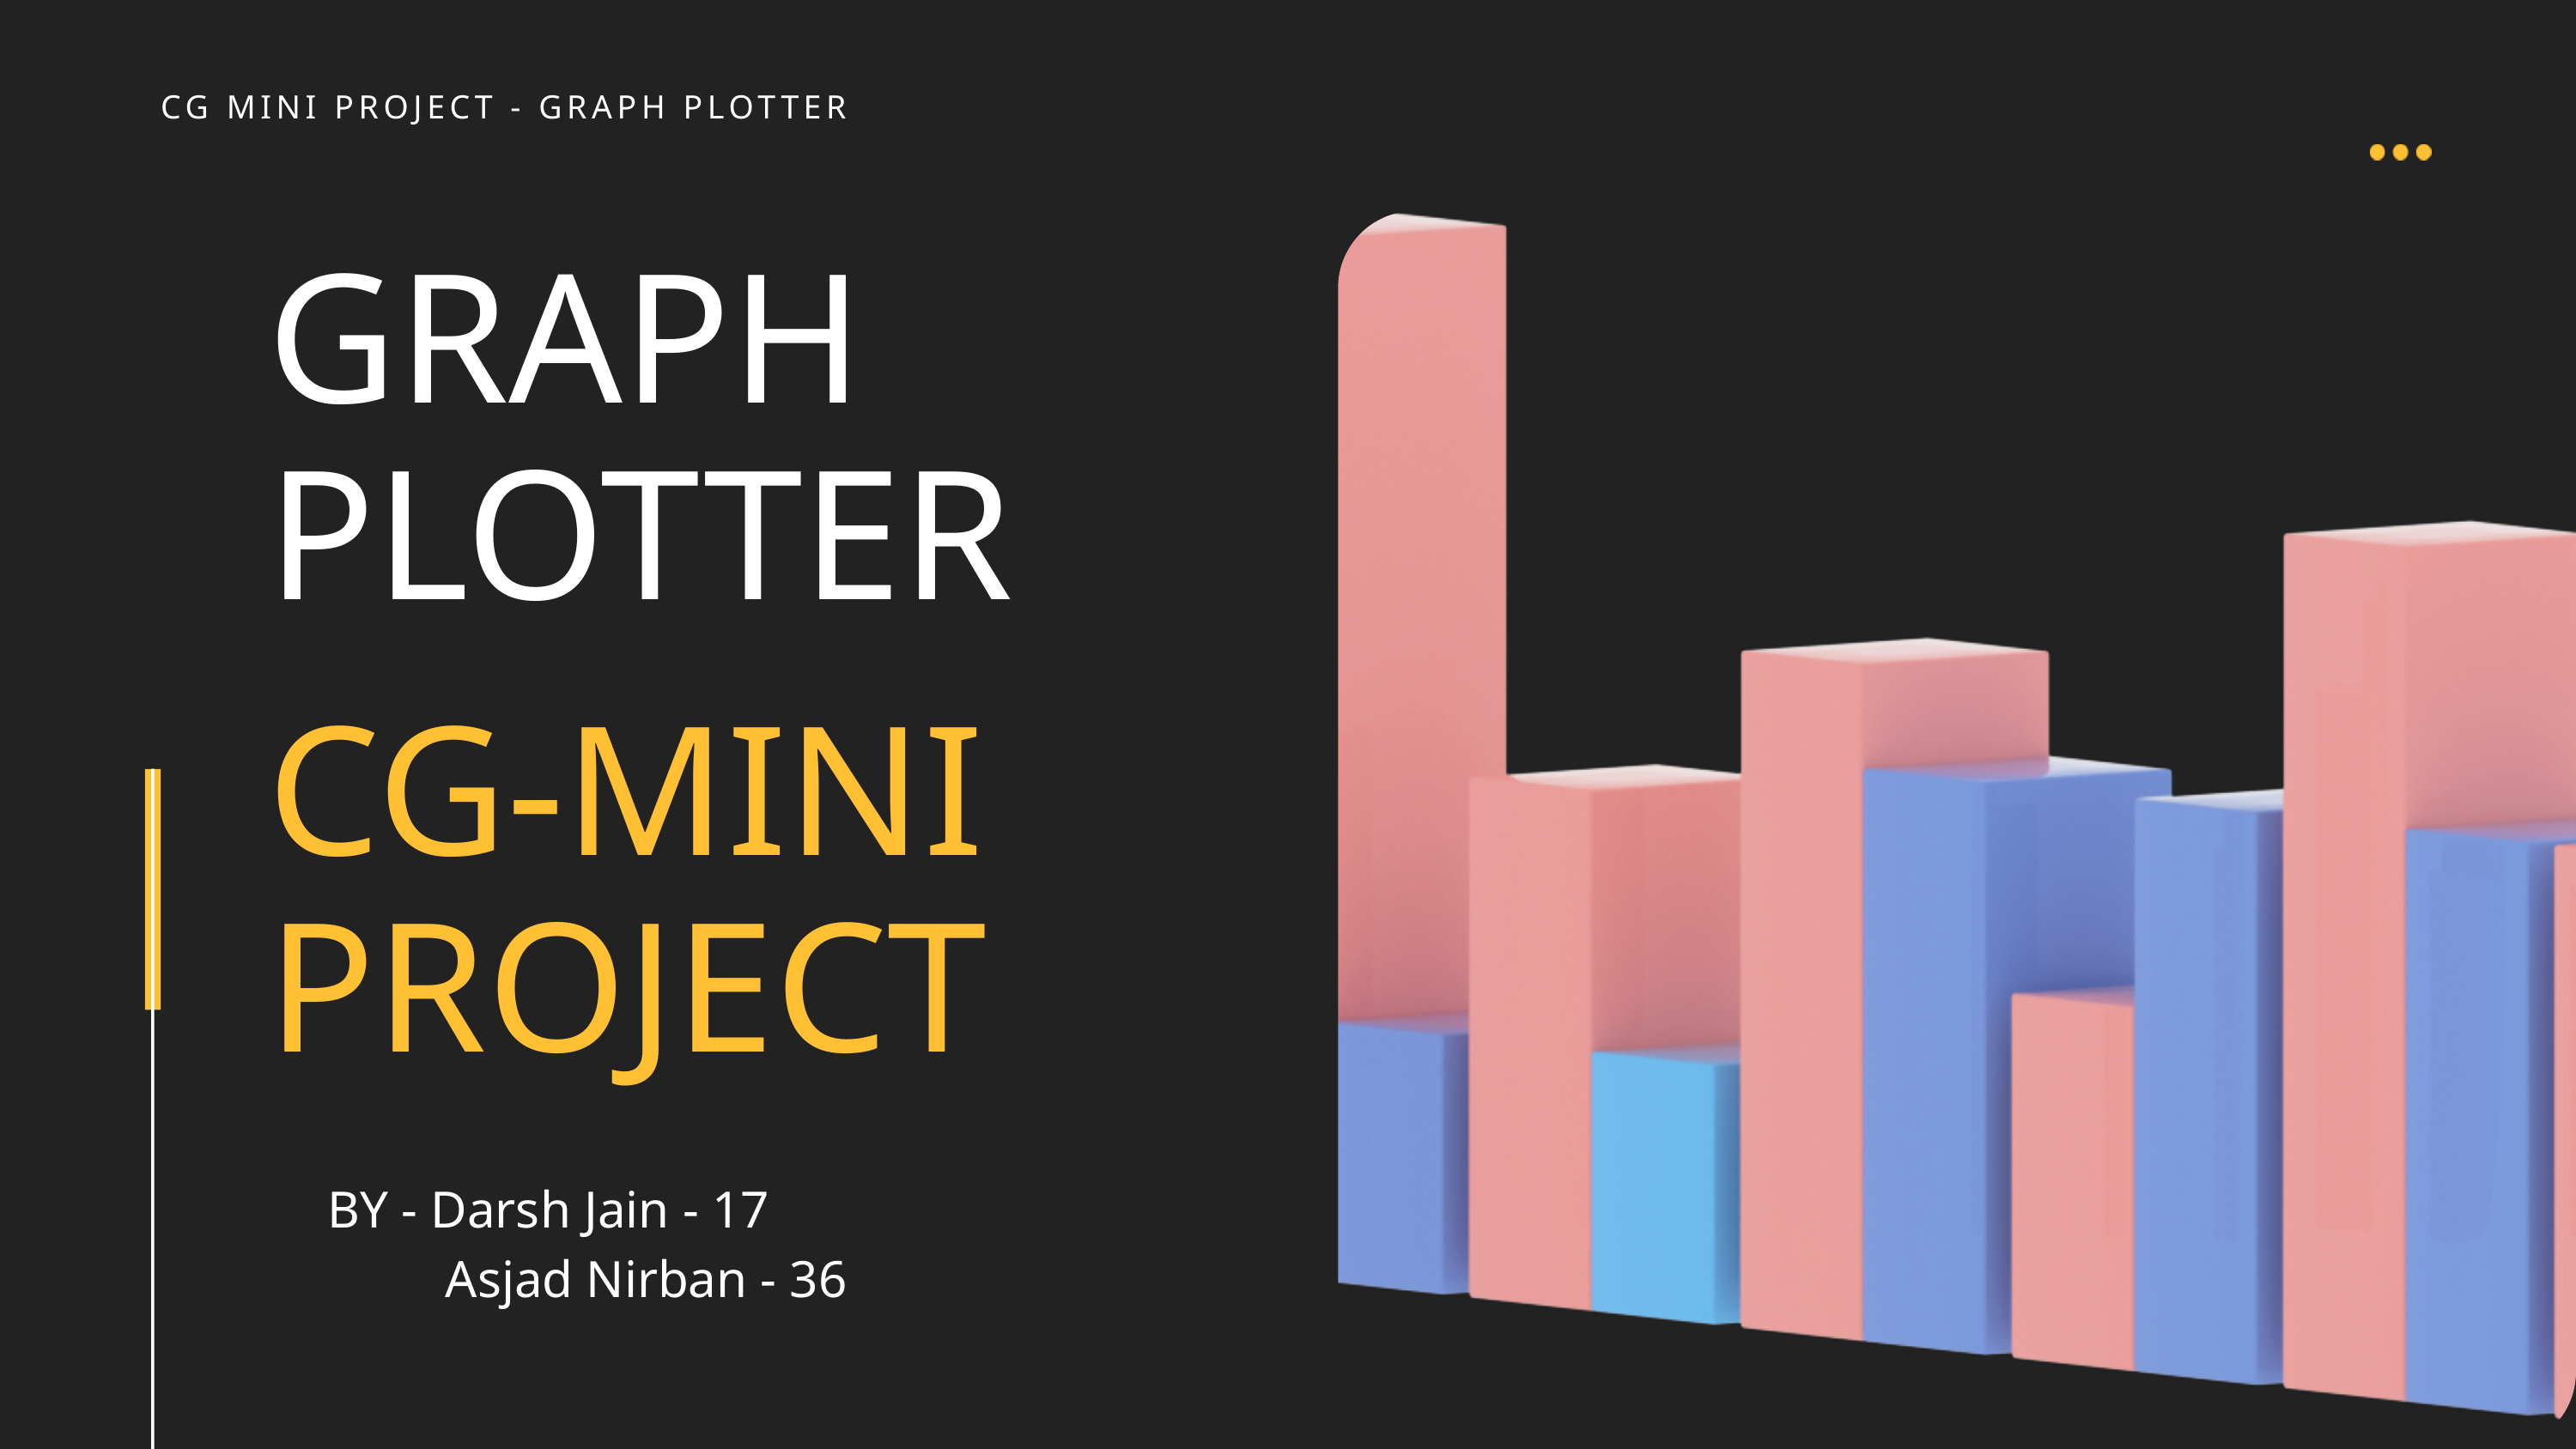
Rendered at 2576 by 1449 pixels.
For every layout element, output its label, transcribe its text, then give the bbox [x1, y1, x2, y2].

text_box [144, 768, 161, 1449]
text_box BY - Darsh Jain - 17 Asjad Nirban - 36 [327, 1167, 1129, 1308]
picture [2369, 144, 2432, 161]
text_box GRAPH PLOTTER CG-MINI PROJECT [267, 241, 1244, 1088]
text_box CG MINI PROJECT - GRAPH PLOTTER [161, 80, 963, 126]
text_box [1338, 210, 2576, 1449]
